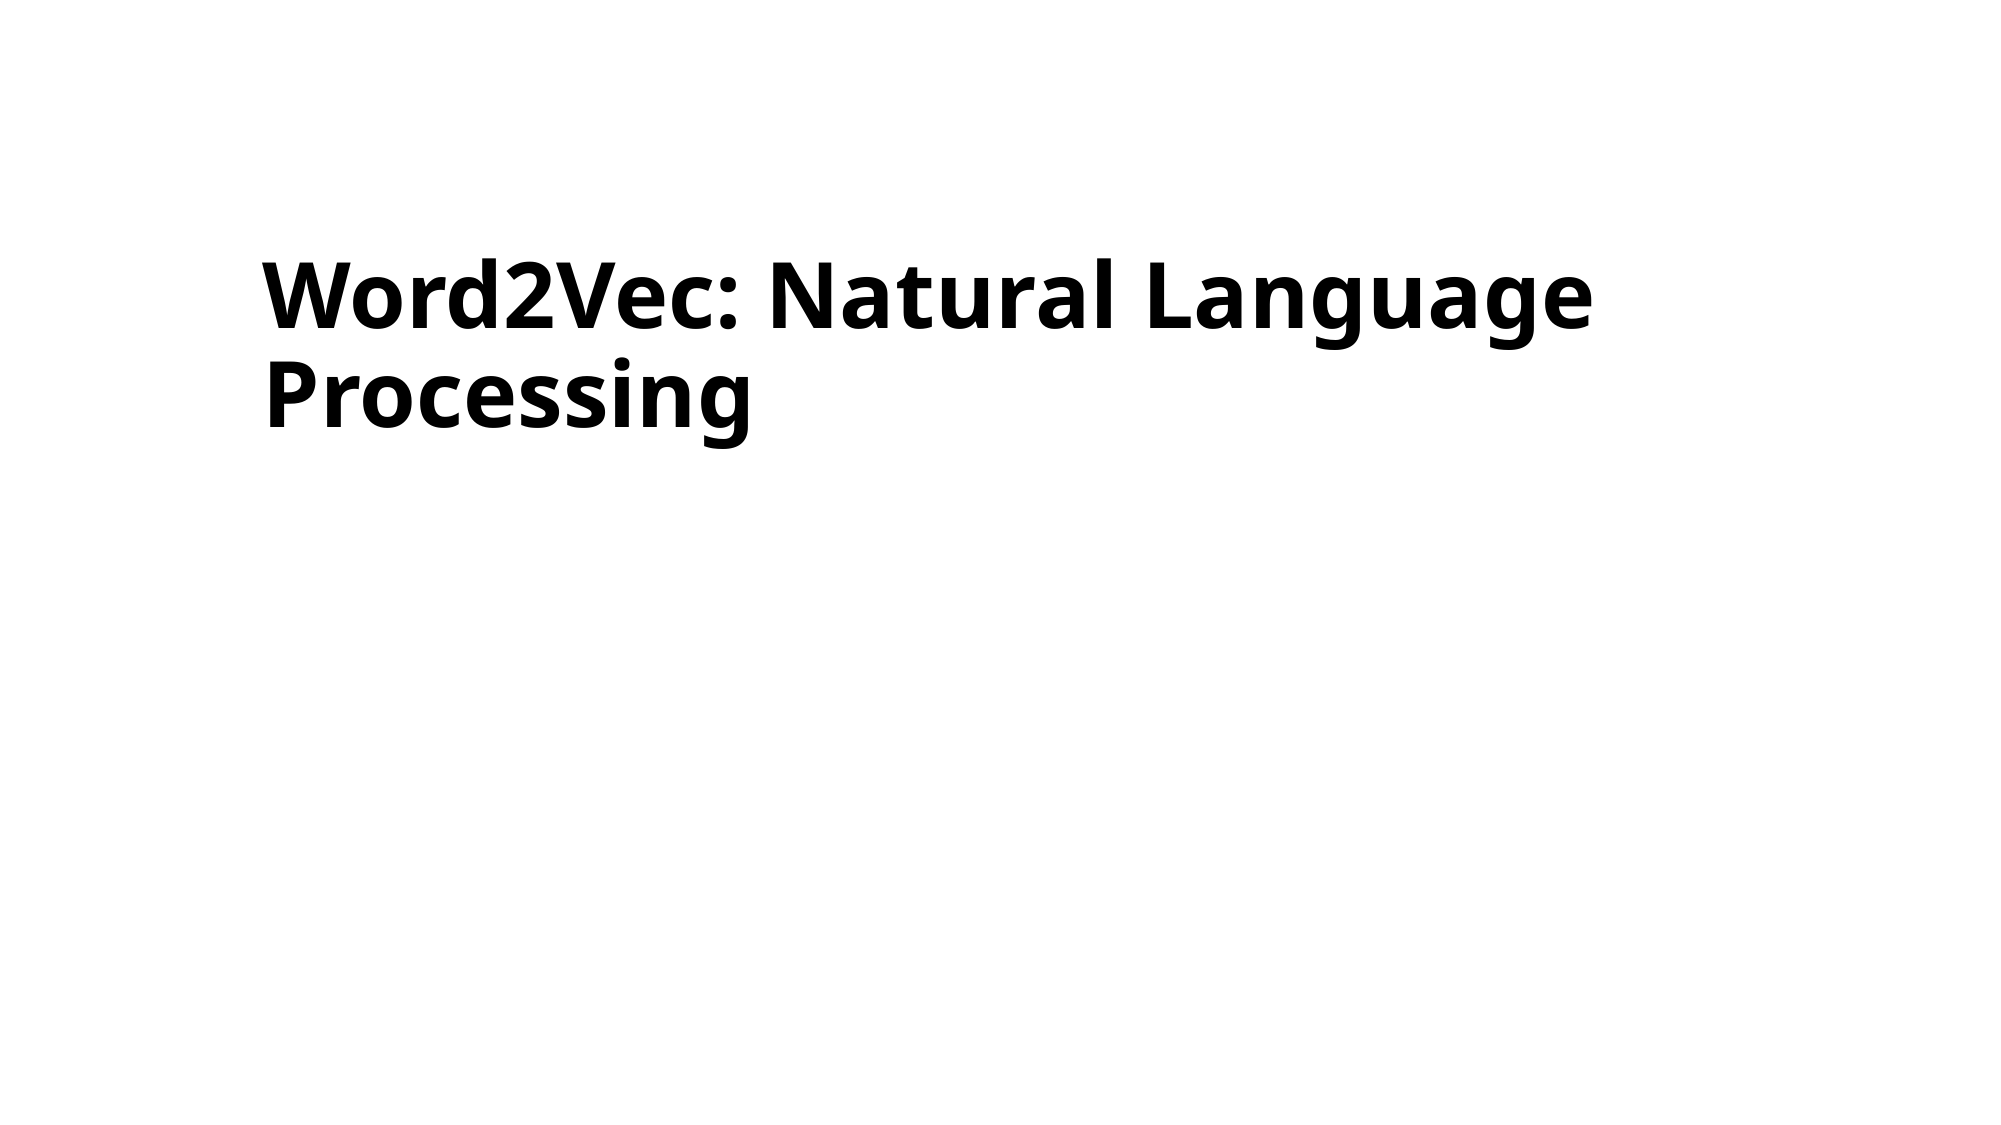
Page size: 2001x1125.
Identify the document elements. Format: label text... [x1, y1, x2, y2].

title Word2Vec: Natural Language Processing [247, 239, 1753, 457]
